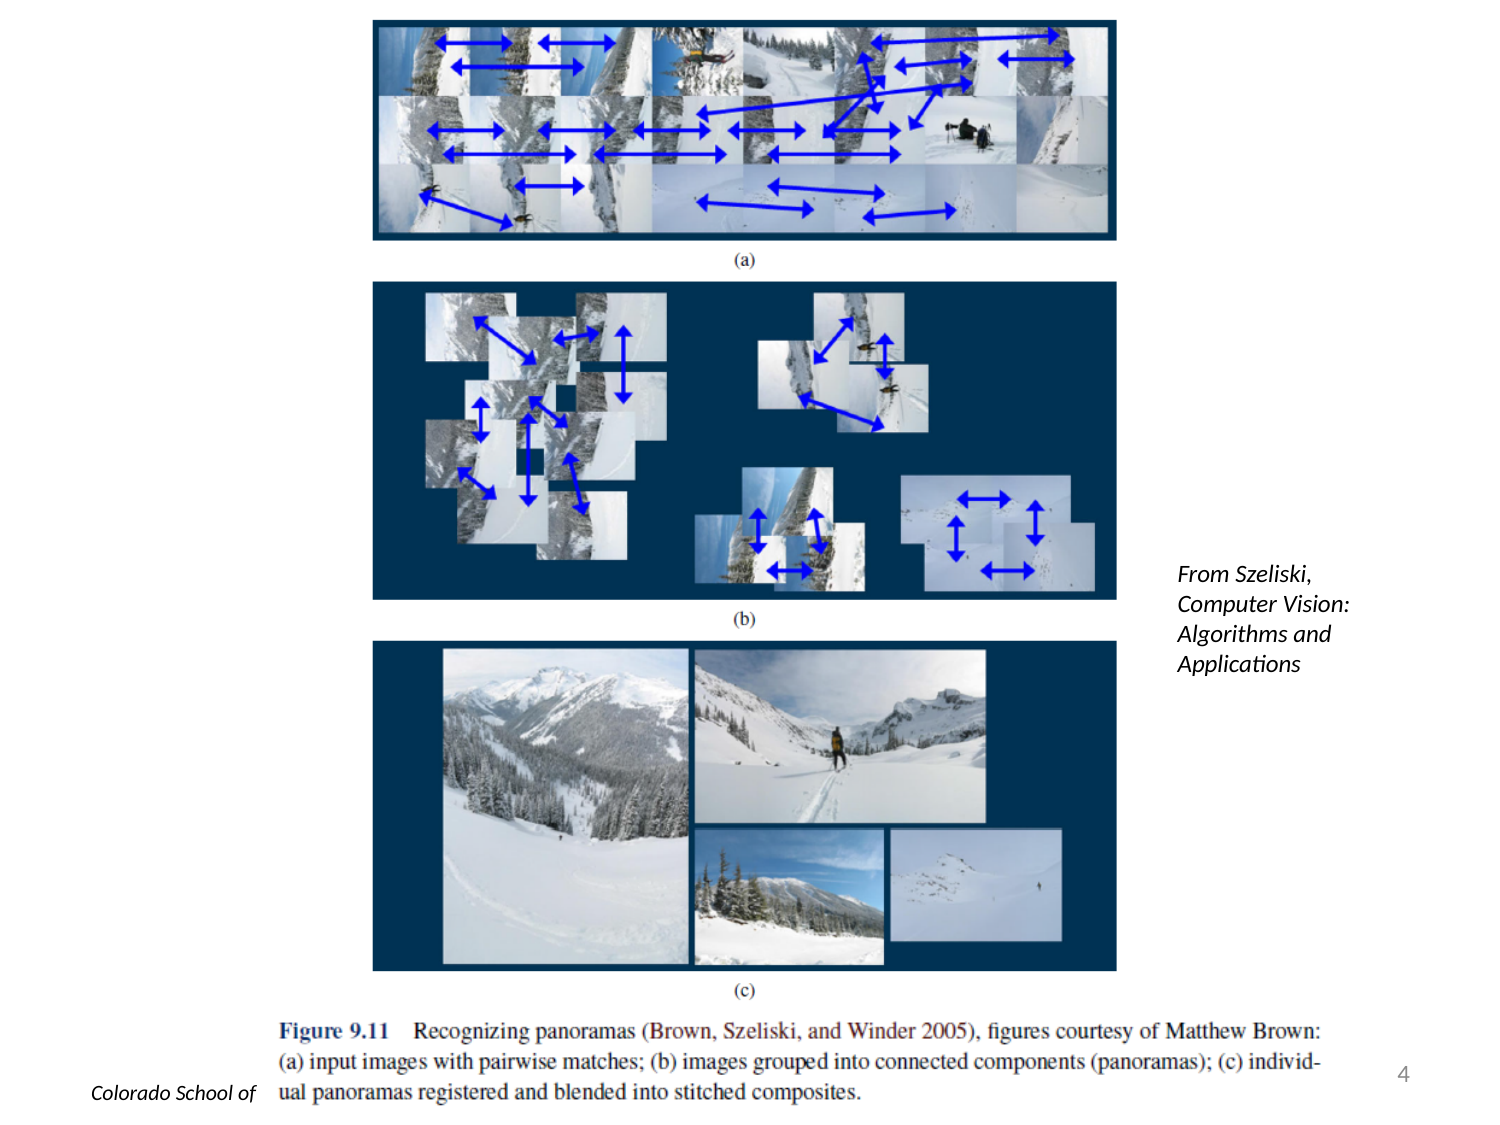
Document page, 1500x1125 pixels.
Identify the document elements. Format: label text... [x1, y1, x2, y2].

picture [262, 8, 1335, 1118]
slide_number 4 [1340, 1042, 1425, 1103]
text_box From Szeliski, Computer Vision: Algorithms and Applications [1162, 549, 1426, 685]
